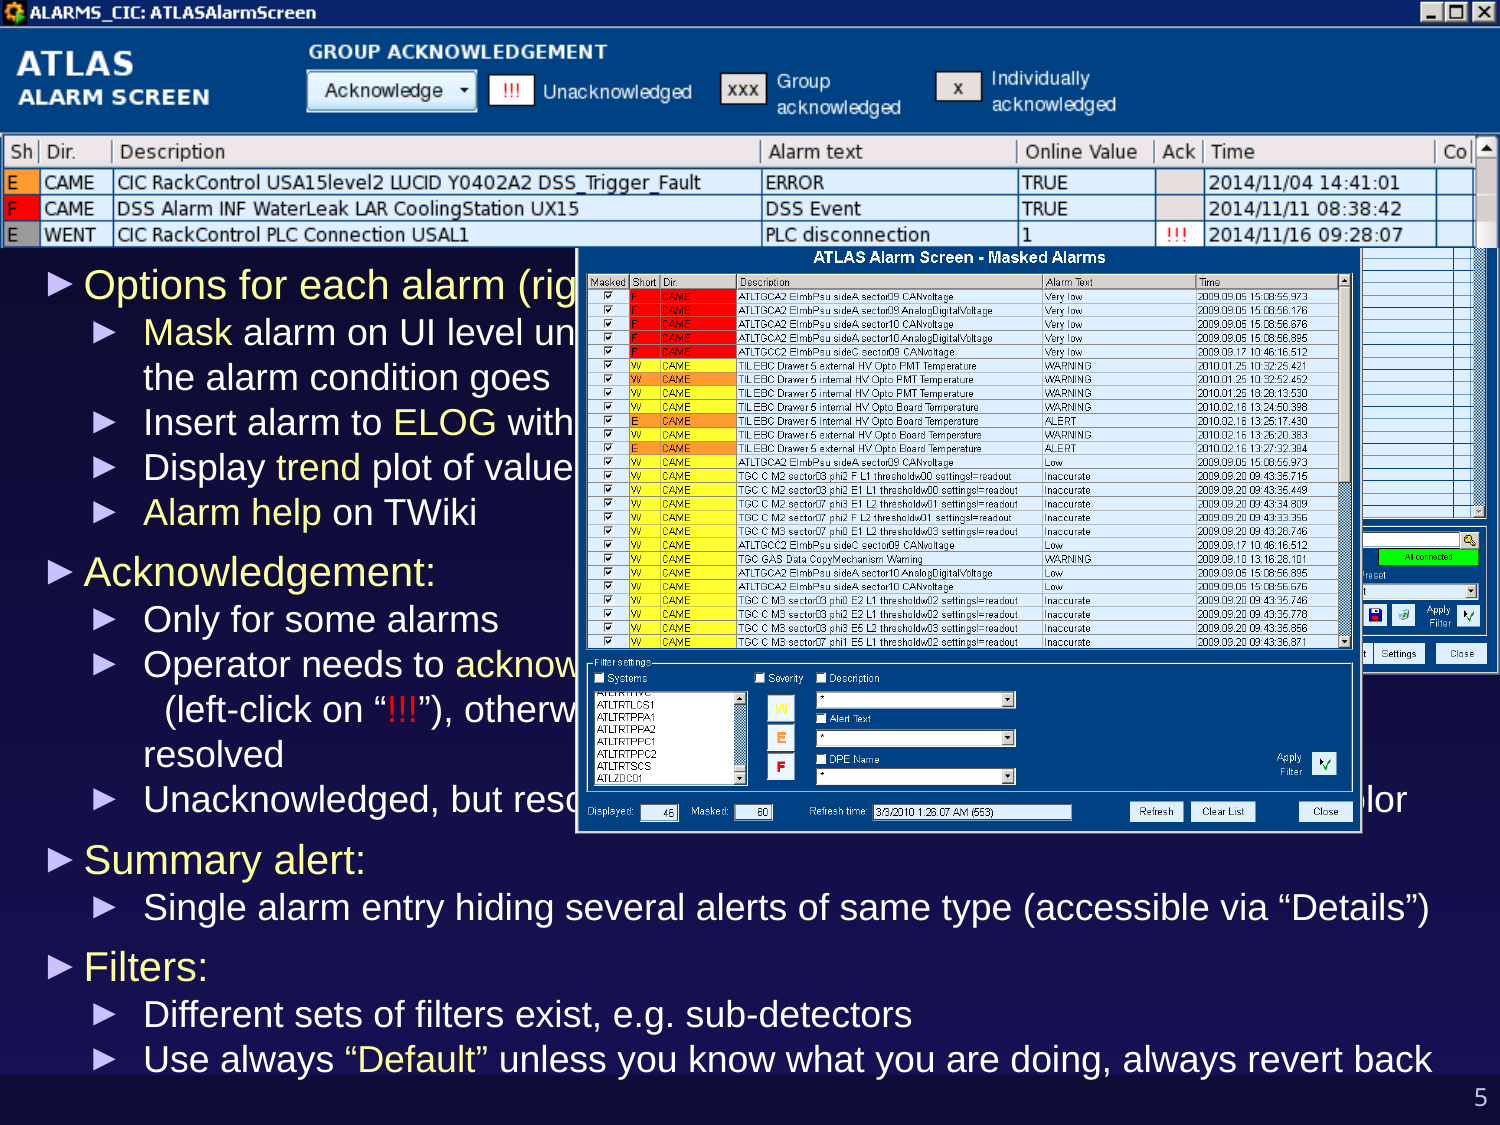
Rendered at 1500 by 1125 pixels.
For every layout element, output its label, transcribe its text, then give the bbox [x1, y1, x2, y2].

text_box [1366, 255, 1500, 676]
text_box Active and non-acknowledged alarms Alarm = parameter out of good range Options for each alarm (right-click): Mask alarm on UI level until the alarm condition goes Insert alarm to ELOG with comment Display trend plot of value Alarm help on TWiki Acknowledgement: Only for some alarms Operator needs to acknowledge (left-click on “!!!”), otherwise they won’t disappear from screen when resolved Unacknowledged, but resolved alarms are shown as „WENT“ with grey color Summary alert: Single alarm entry hiding several alerts of same type (accessible via “Details”) Filters: Different sets of filters exist, e.g. sub-detectors Use always “Default” unless you know what you are doing, always revert back [24, 257, 1450, 1038]
picture [0, 0, 1500, 834]
